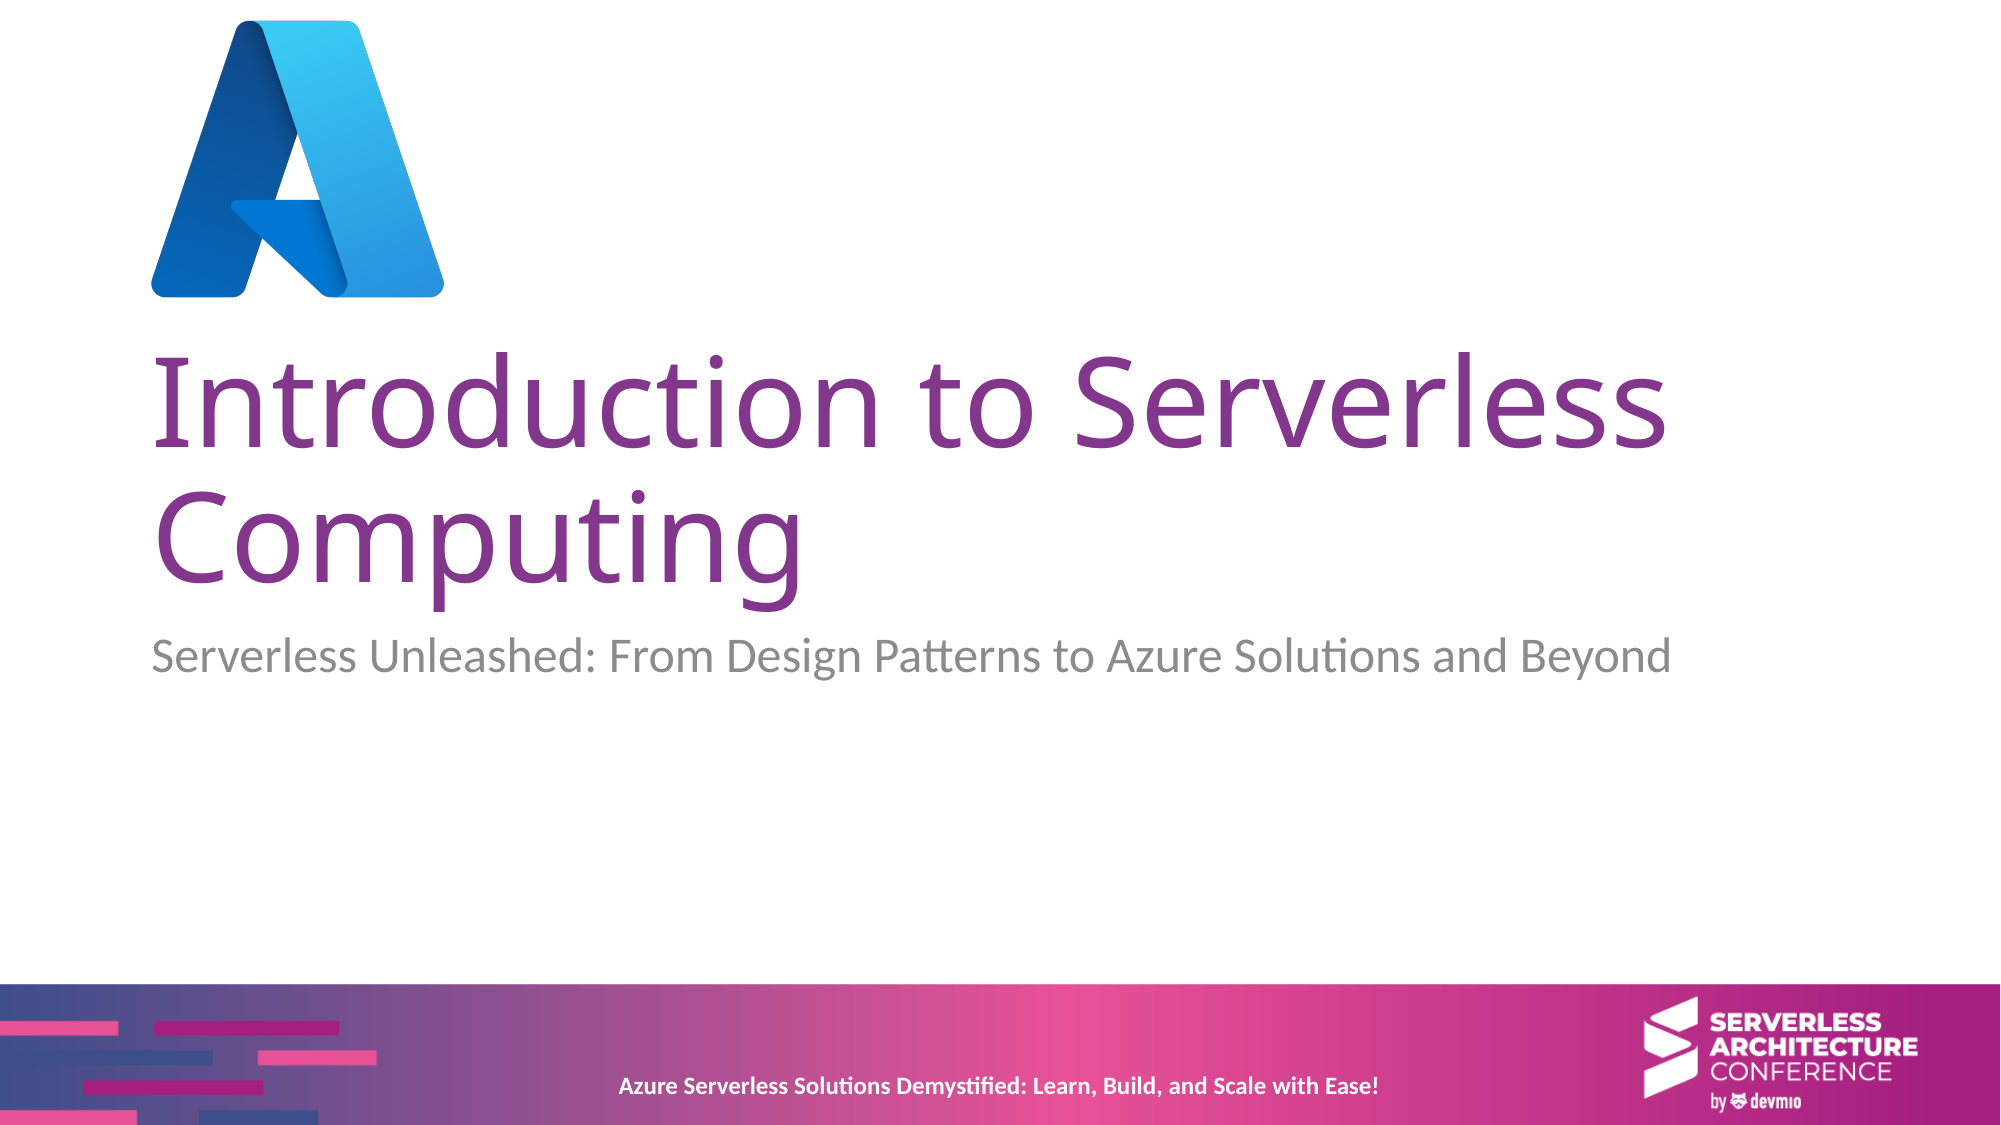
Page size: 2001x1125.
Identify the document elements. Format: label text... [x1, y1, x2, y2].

title Introduction to Serverless Computing [136, 149, 1862, 618]
picture [0, 0, 2001, 1125]
list Serverless Unleashed: From Design Patterns to Azure Solutions and Beyond [136, 621, 1862, 868]
